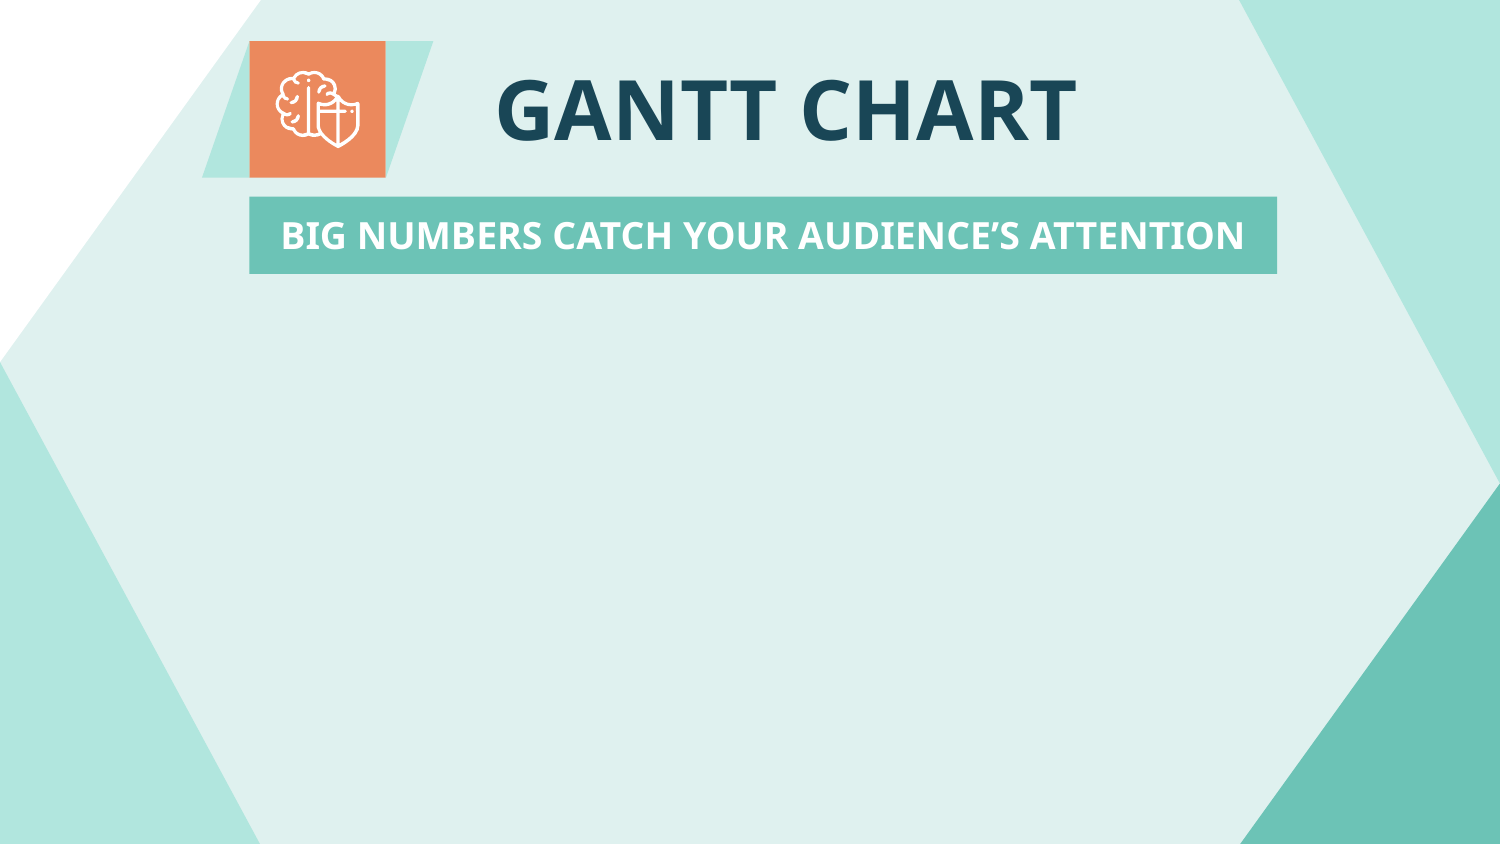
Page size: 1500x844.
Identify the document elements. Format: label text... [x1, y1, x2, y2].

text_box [275, 70, 360, 149]
list BIG NUMBERS CATCH YOUR AUDIENCE’S ATTENTION [249, 196, 1278, 274]
title GANTT CHART [412, 36, 1161, 173]
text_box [201, 40, 434, 178]
